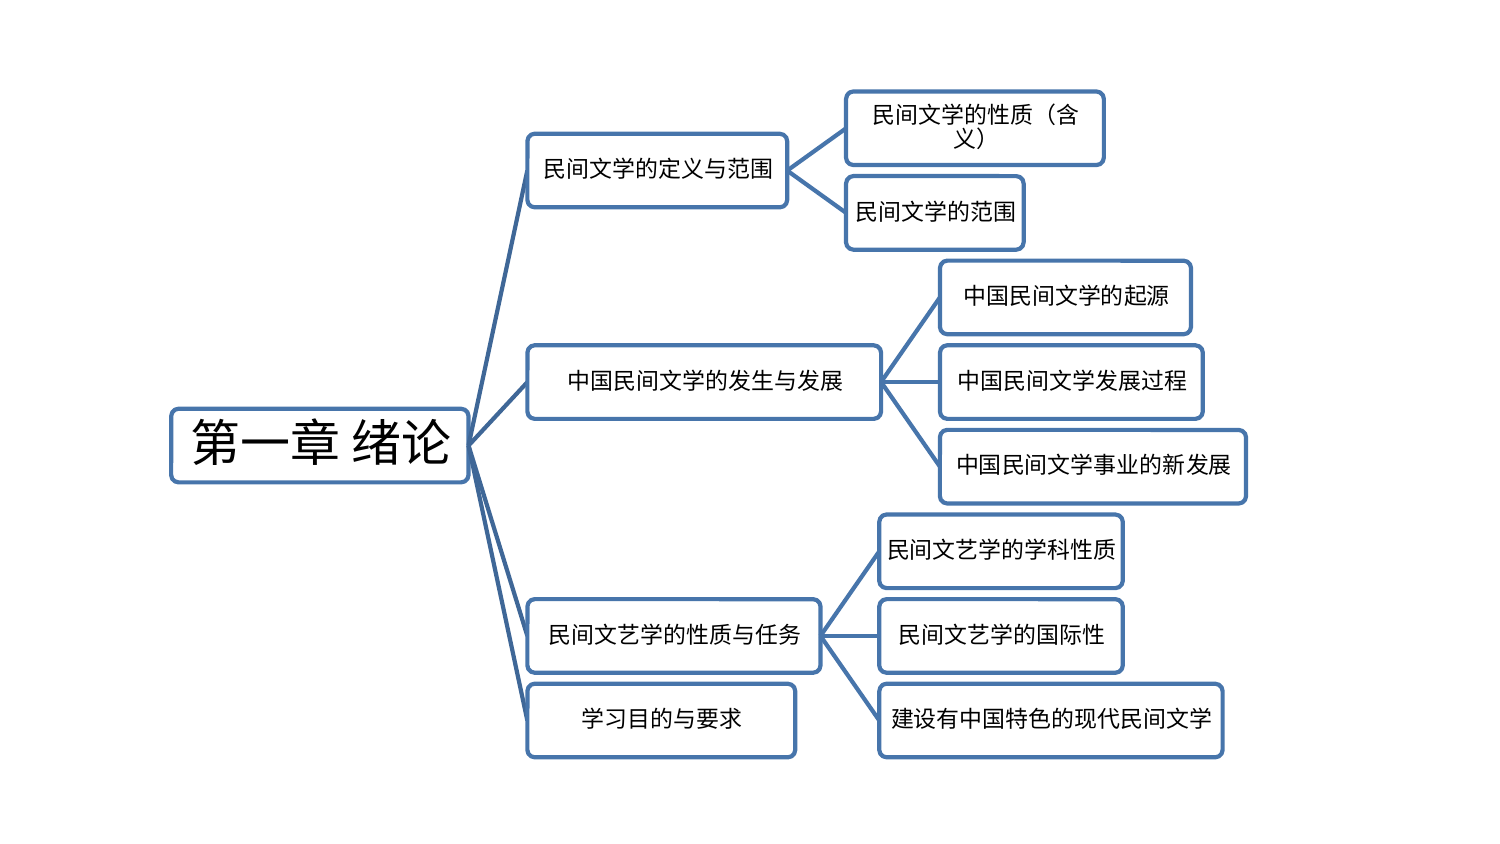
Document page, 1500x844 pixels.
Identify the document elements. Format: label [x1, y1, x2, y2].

text_box [123, 90, 1294, 759]
